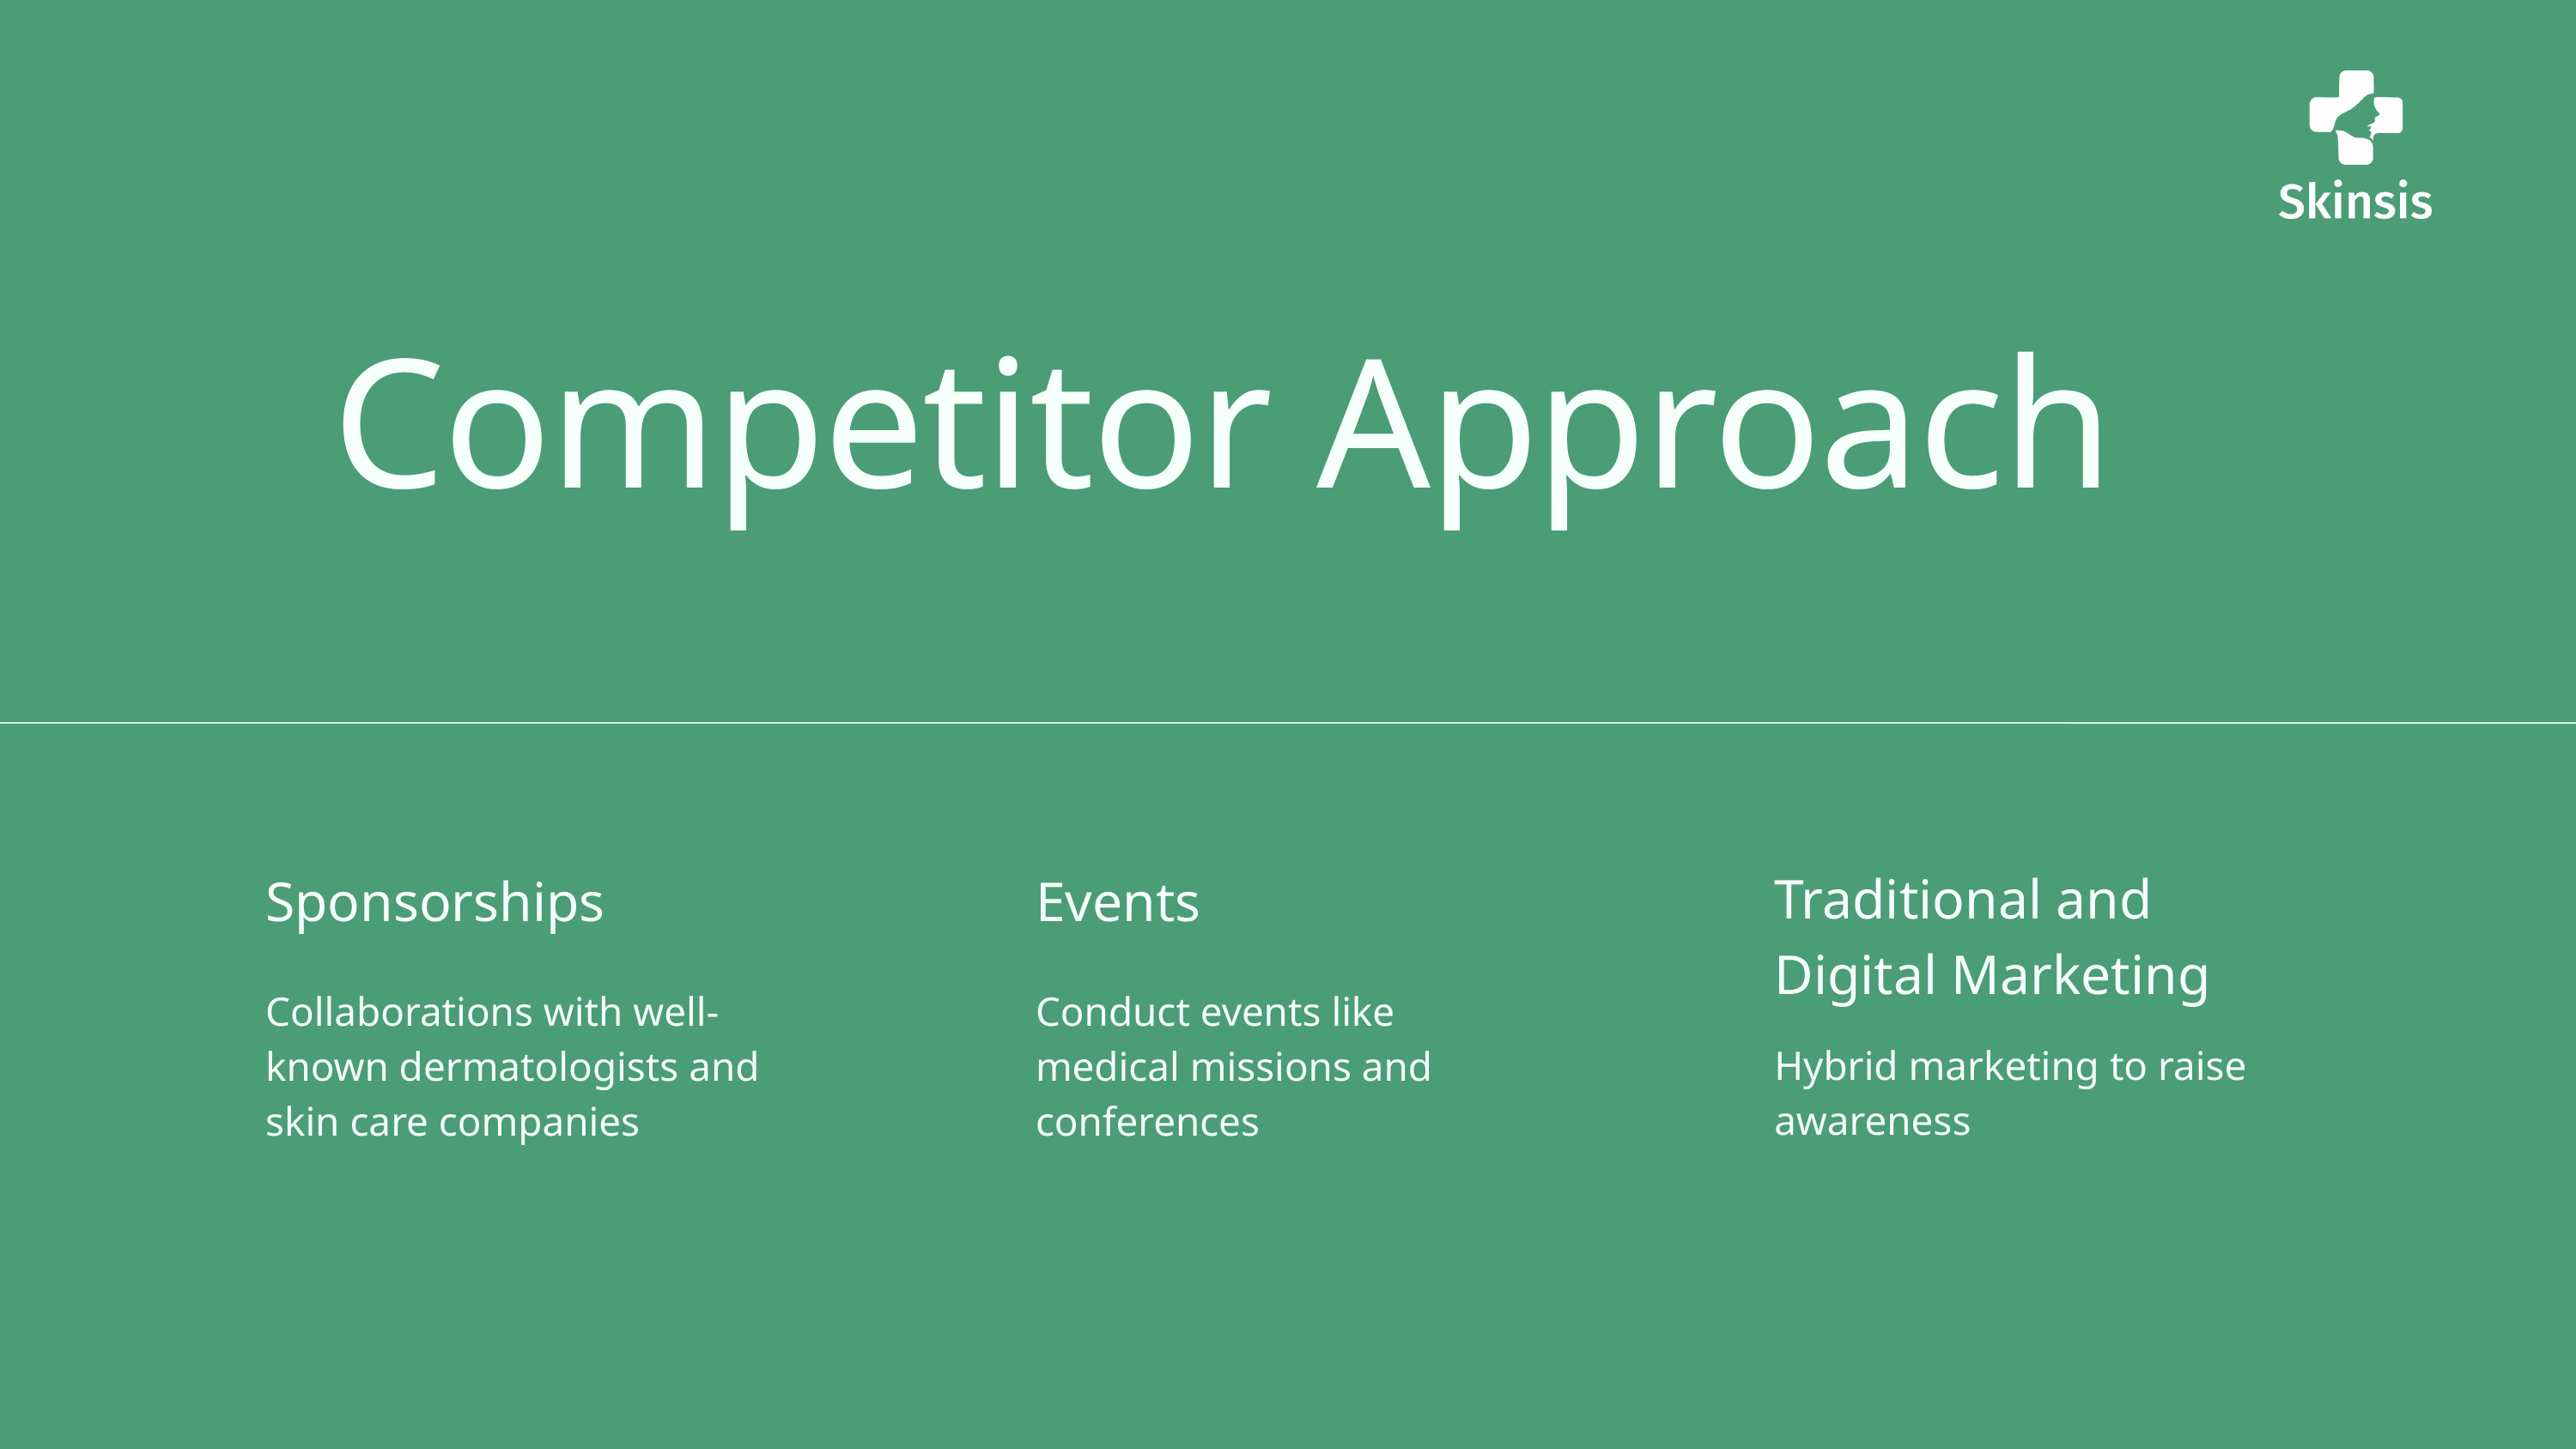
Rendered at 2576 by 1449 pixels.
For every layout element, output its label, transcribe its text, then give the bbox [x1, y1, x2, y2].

text_box Hybrid marketing to raise awareness [1774, 1033, 2279, 1143]
text_box Competitor Approach [332, 327, 2244, 524]
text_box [1035, 864, 1541, 1140]
picture [2278, 70, 2432, 219]
text_box Traditional and Digital Marketing [1774, 854, 2279, 1005]
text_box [264, 864, 771, 1140]
